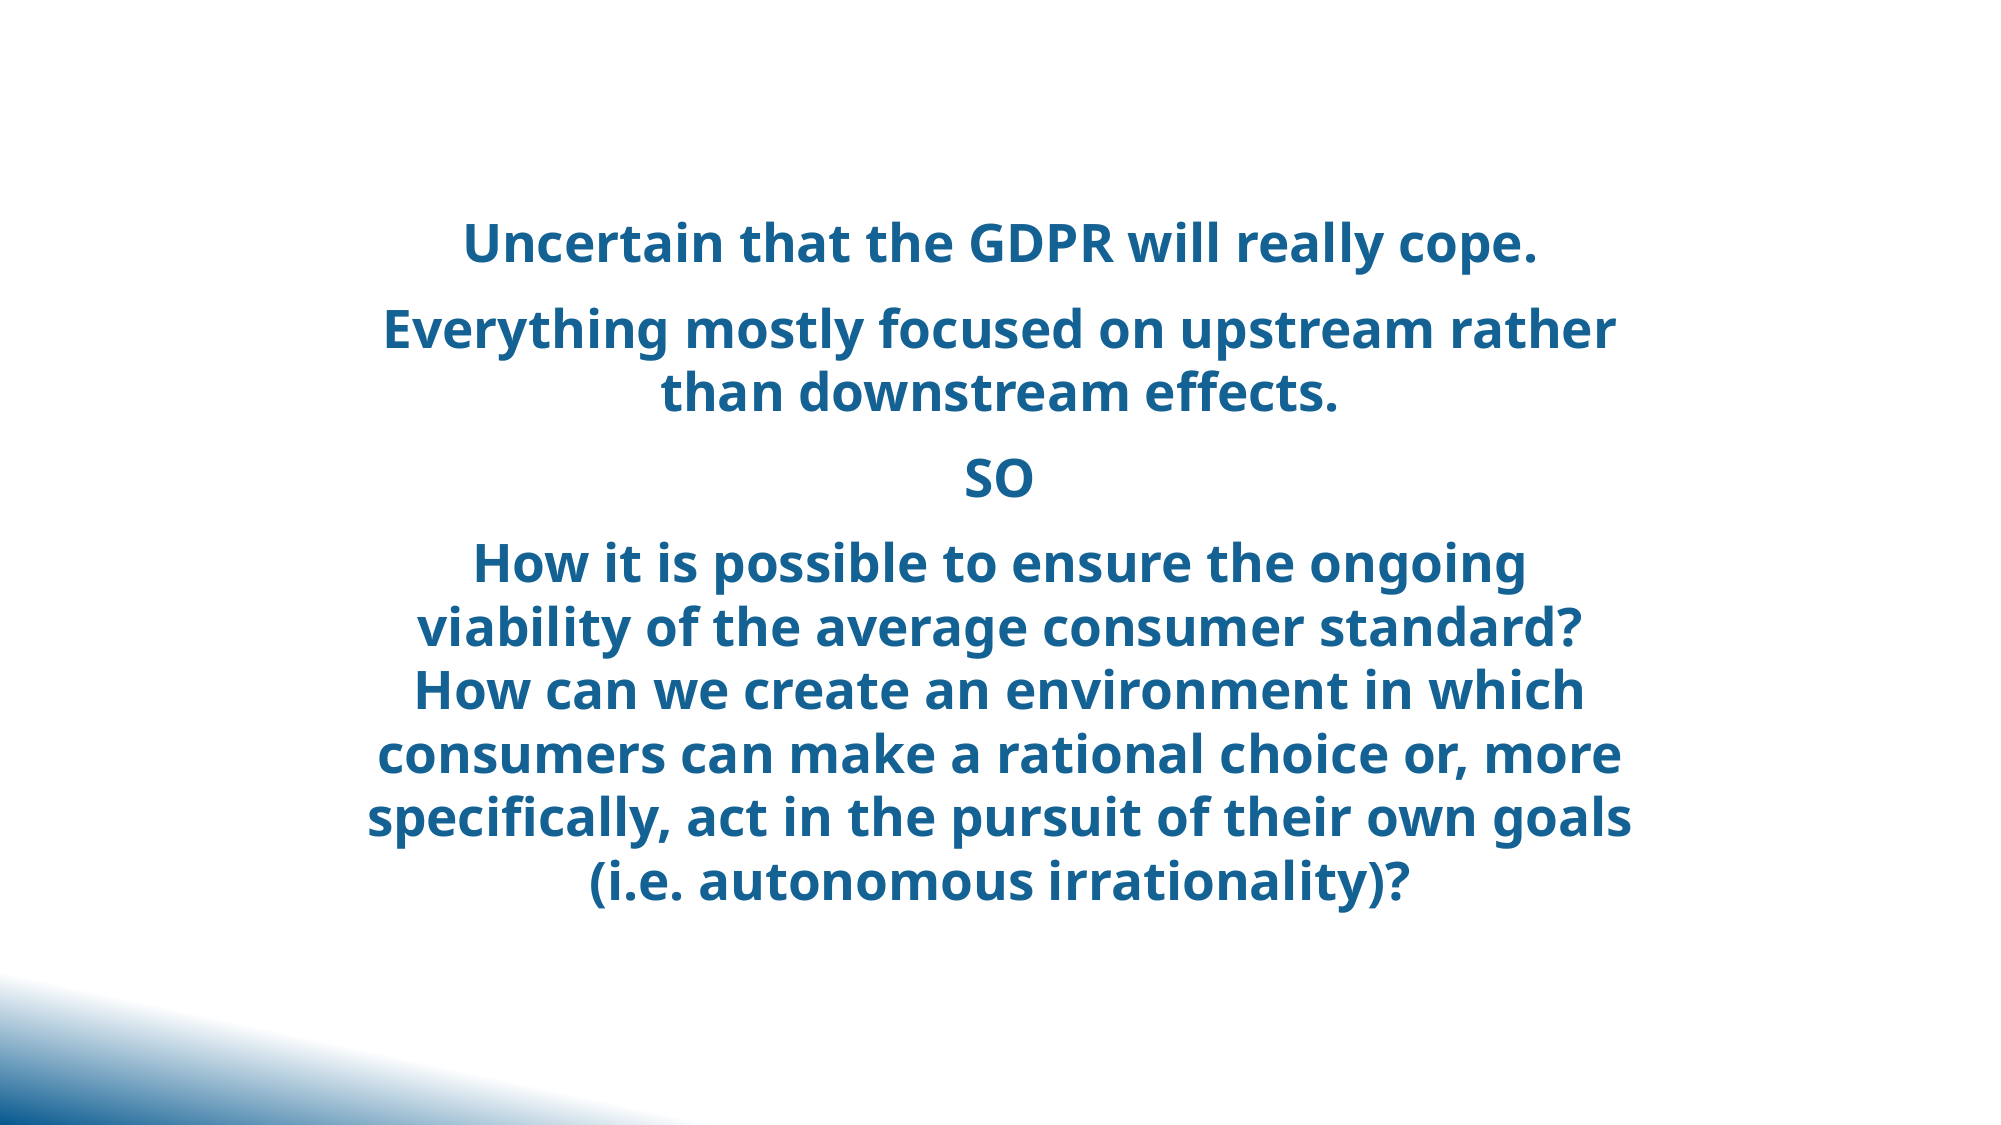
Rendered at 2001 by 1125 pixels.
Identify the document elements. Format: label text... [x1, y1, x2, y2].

list Uncertain that the GDPR will really cope. Everything mostly focused on upstream rather than downstream effects. SO How it is possible to ensure the ongoing viability of the average consumer standard? How can we create an environment in which consumers can make a rational choice or, more specifically, act in the pursuit of their own goals (i.e. autonomous irrationality)? [344, 202, 1656, 923]
